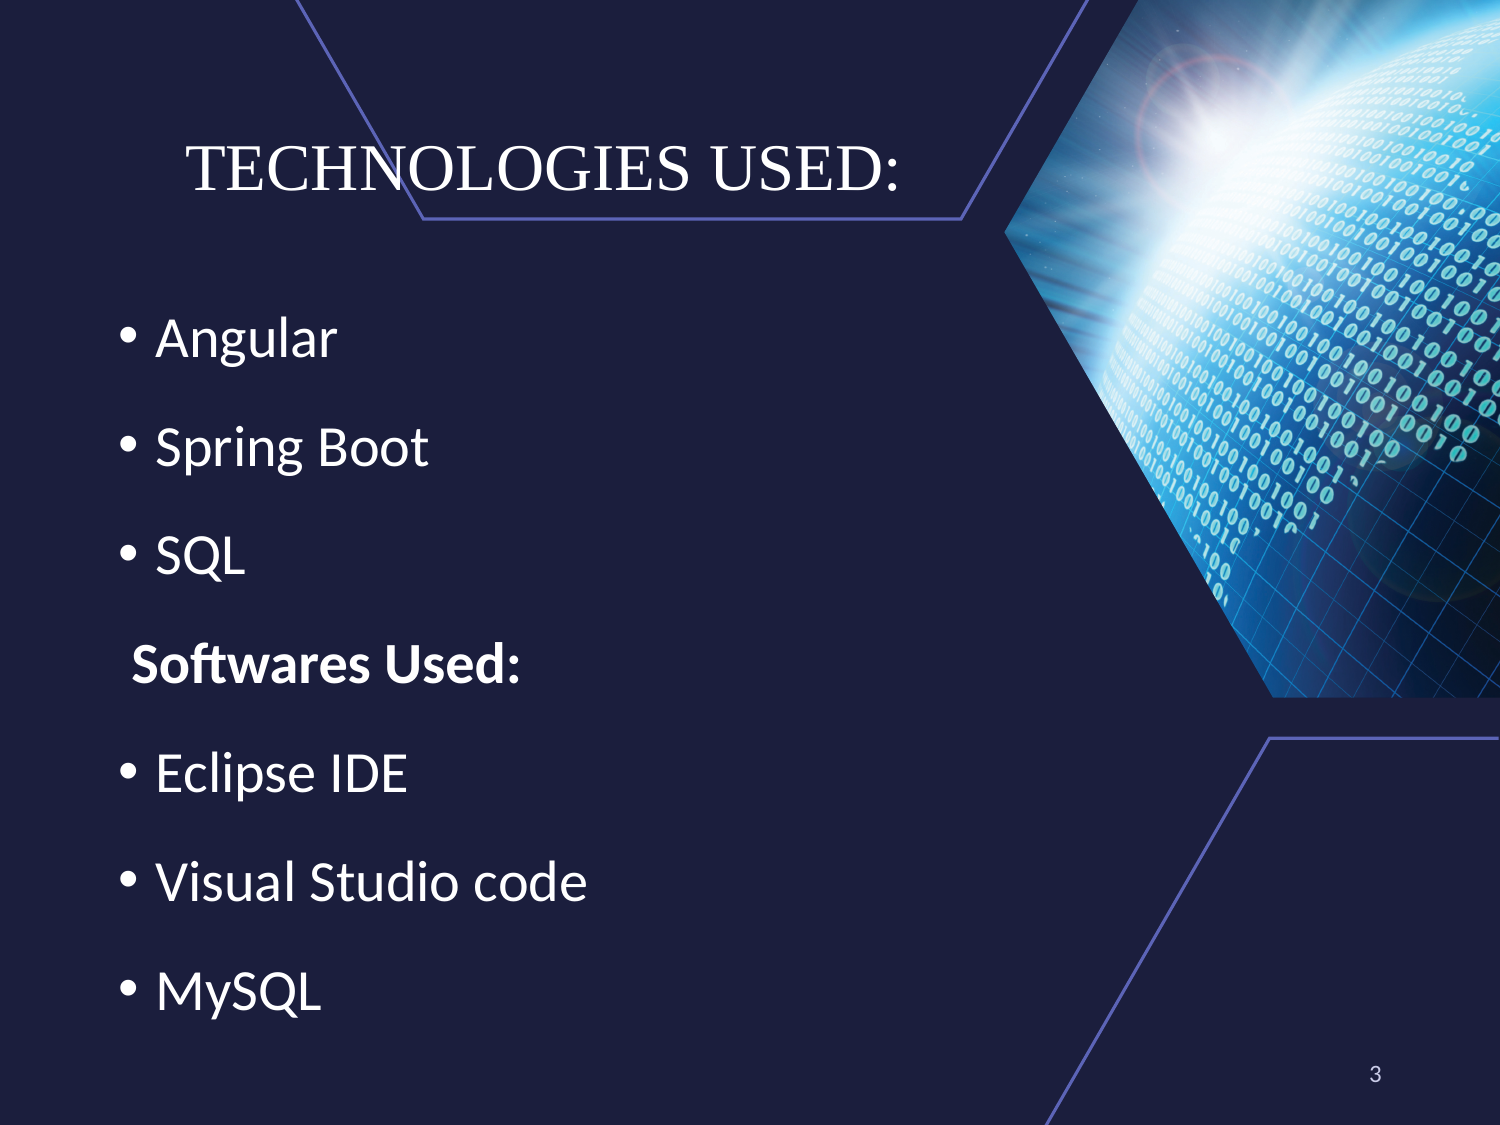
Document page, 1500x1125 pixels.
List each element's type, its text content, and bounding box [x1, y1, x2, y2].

list Angular Spring Boot SQL Softwares Used: Eclipse IDE Visual Studio code MySQL [103, 299, 985, 1014]
picture [1004, 0, 1500, 698]
title TECHNOLOGIES USED: [103, 59, 985, 278]
slide_number 3 [1059, 1042, 1397, 1103]
